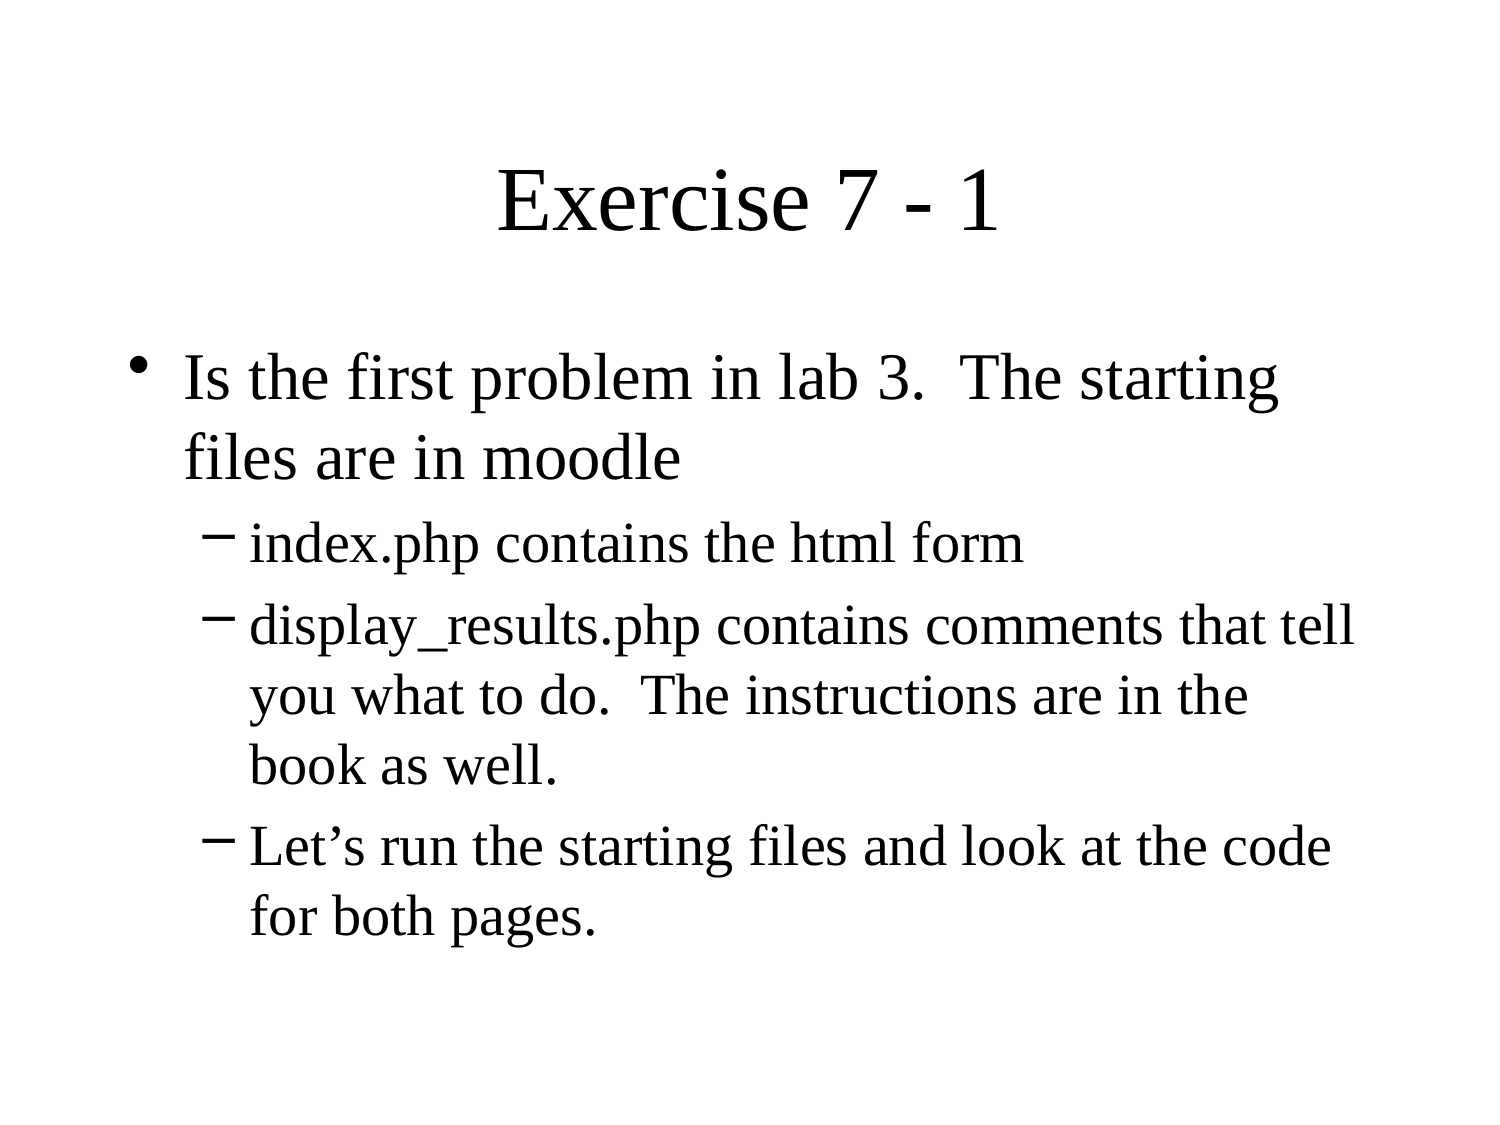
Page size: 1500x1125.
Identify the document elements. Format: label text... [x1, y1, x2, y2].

title Exercise 7 - 1 [112, 99, 1388, 288]
list Is the first problem in lab 3. The starting files are in moodle index.php contains the html form display_results.php contains comments that tell you what to do. The instructions are in the book as well. Let’s run the starting files and look at the code for both pages. [112, 324, 1388, 1000]
